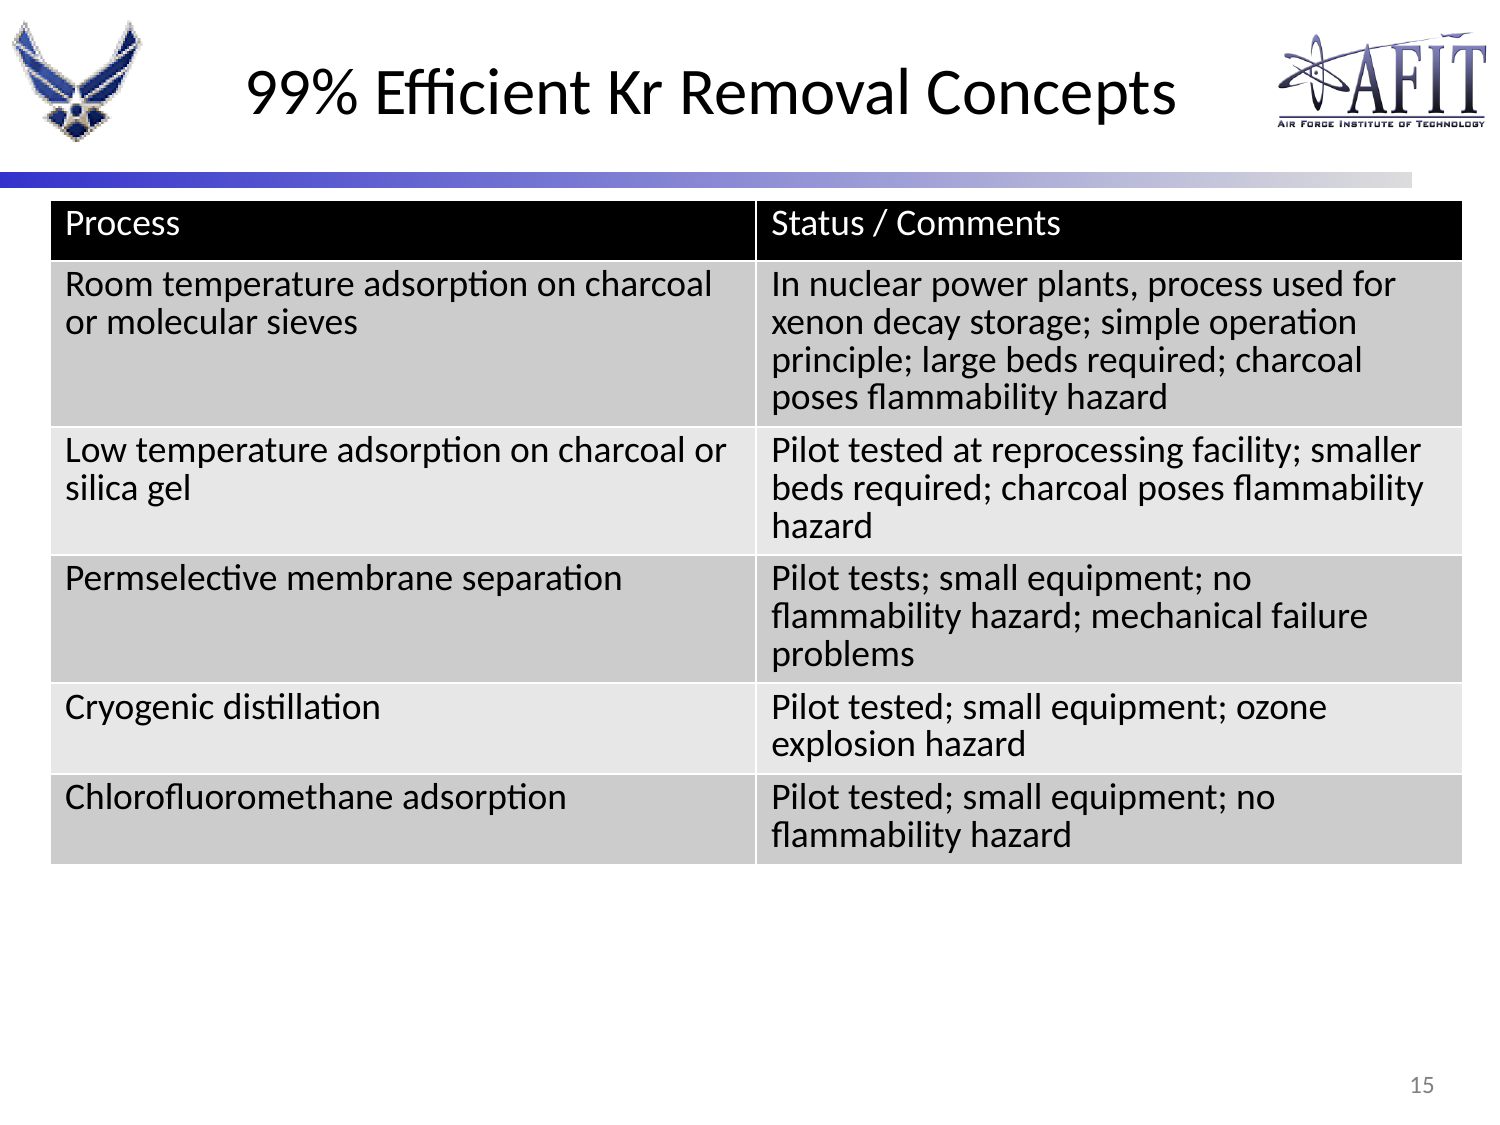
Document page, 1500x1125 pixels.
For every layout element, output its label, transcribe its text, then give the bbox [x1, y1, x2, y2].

table_cell Pilot tested at reprocessing facility; smaller beds required; charcoal poses flammability hazard [757, 428, 1462, 554]
table_cell In nuclear power plants, process used for xenon decay storage; simple operation principle; large beds required; charcoal poses flammability hazard [757, 262, 1462, 426]
table_cell Cryogenic distillation [51, 684, 755, 773]
table_cell Room temperature adsorption on charcoal or molecular sieves [51, 262, 755, 426]
slide_number 14 [1337, 1062, 1450, 1105]
table_cell Pilot tested; small equipment; no flammability hazard [757, 775, 1462, 864]
picture [0, 12, 163, 153]
table_header Status / Comments [757, 201, 1462, 260]
table_cell Low temperature adsorption on charcoal or silica gel [51, 428, 755, 554]
title 99% Efficient Kr Removal Concepts [166, 12, 1255, 163]
table_cell Permselective membrane separation [51, 556, 755, 682]
table_cell Pilot tested; small equipment; ozone explosion hazard [757, 684, 1462, 773]
table_header Process [51, 201, 755, 260]
table_cell Chlorofluoromethane adsorption [51, 775, 755, 864]
table_cell Pilot tests; small equipment; no flammability hazard; mechanical failure problems [757, 556, 1462, 682]
